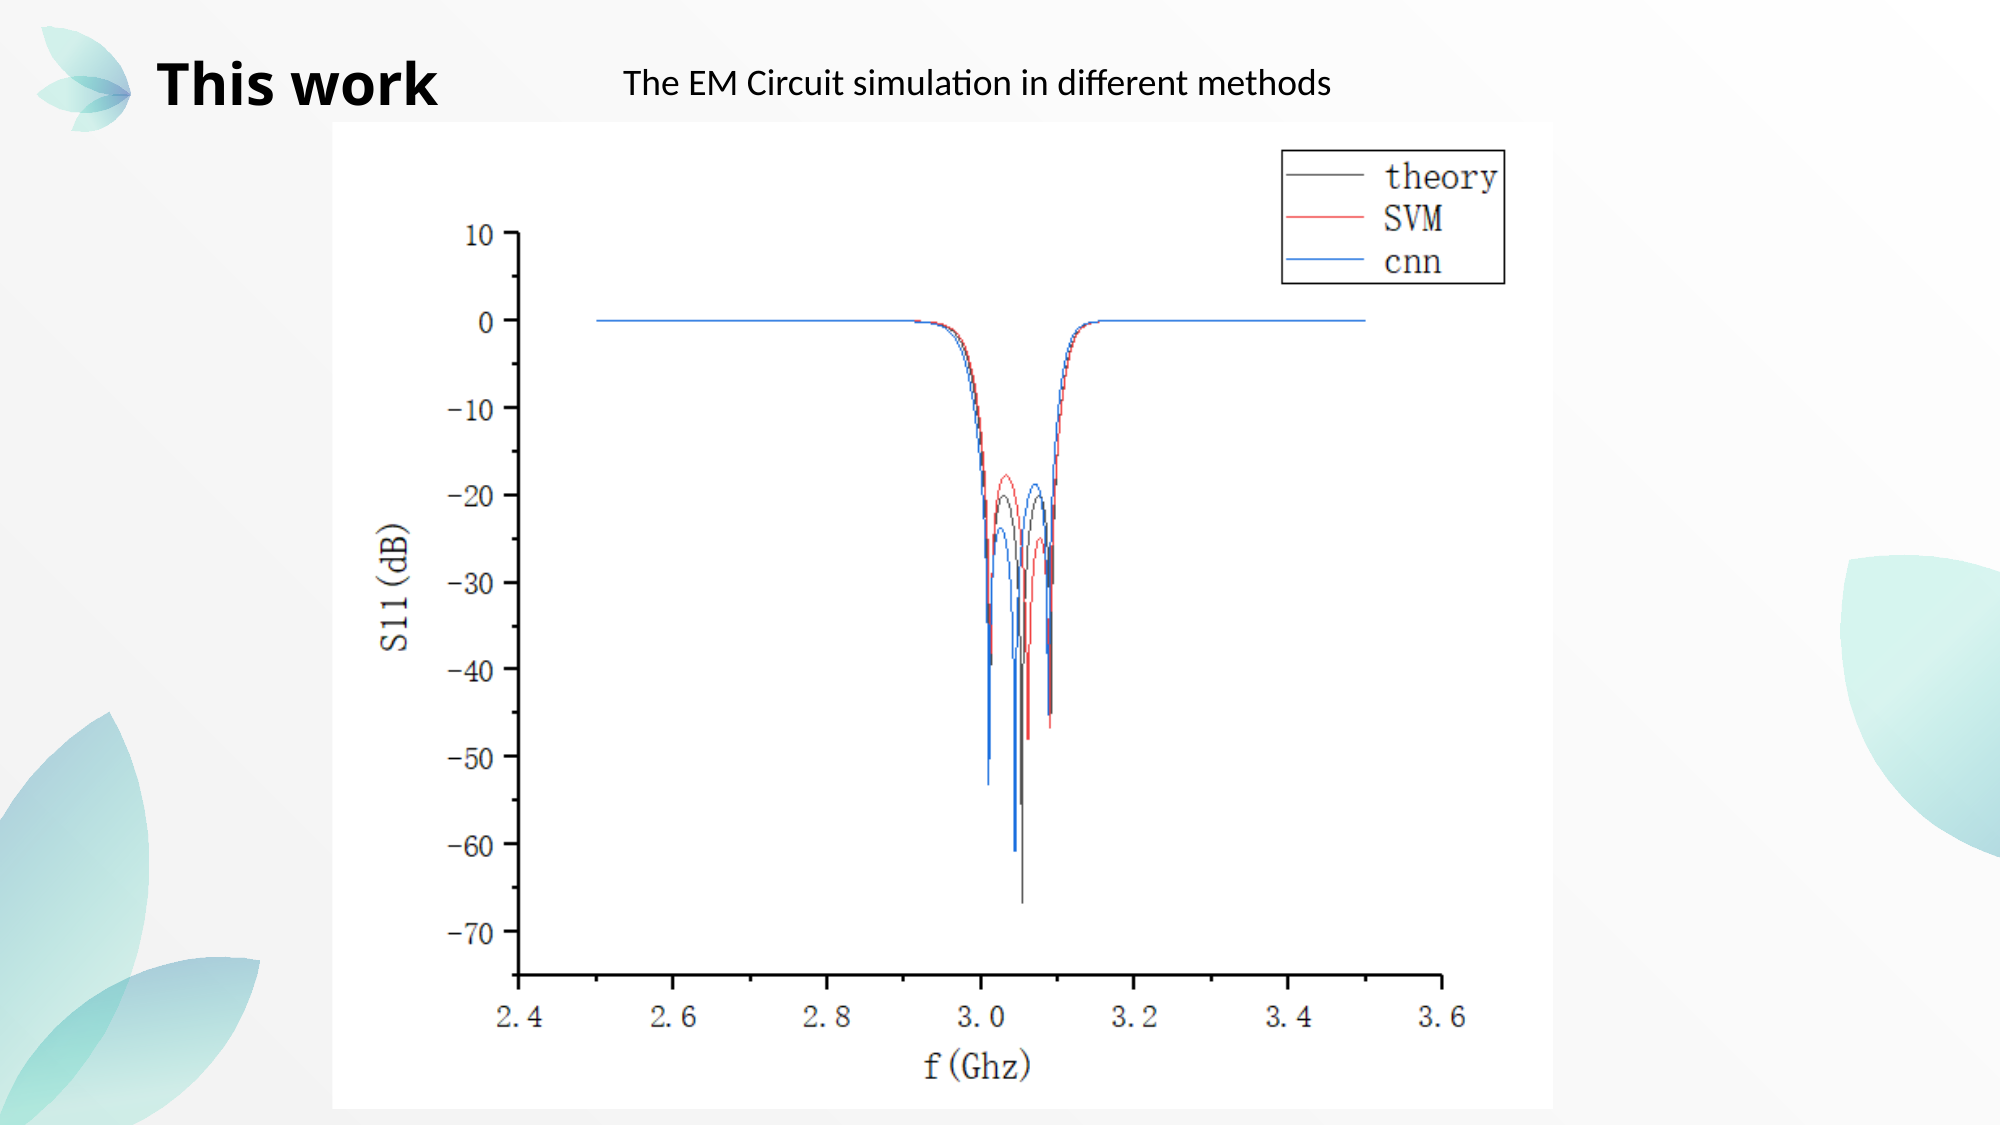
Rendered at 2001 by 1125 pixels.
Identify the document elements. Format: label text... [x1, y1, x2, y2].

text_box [0, 760, 286, 1087]
text_box This work [142, 39, 973, 125]
text_box [1839, 553, 2000, 859]
picture [332, 122, 1553, 1109]
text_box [30, 38, 142, 126]
text_box The EM Circuit simulation in different methods [608, 50, 1453, 111]
